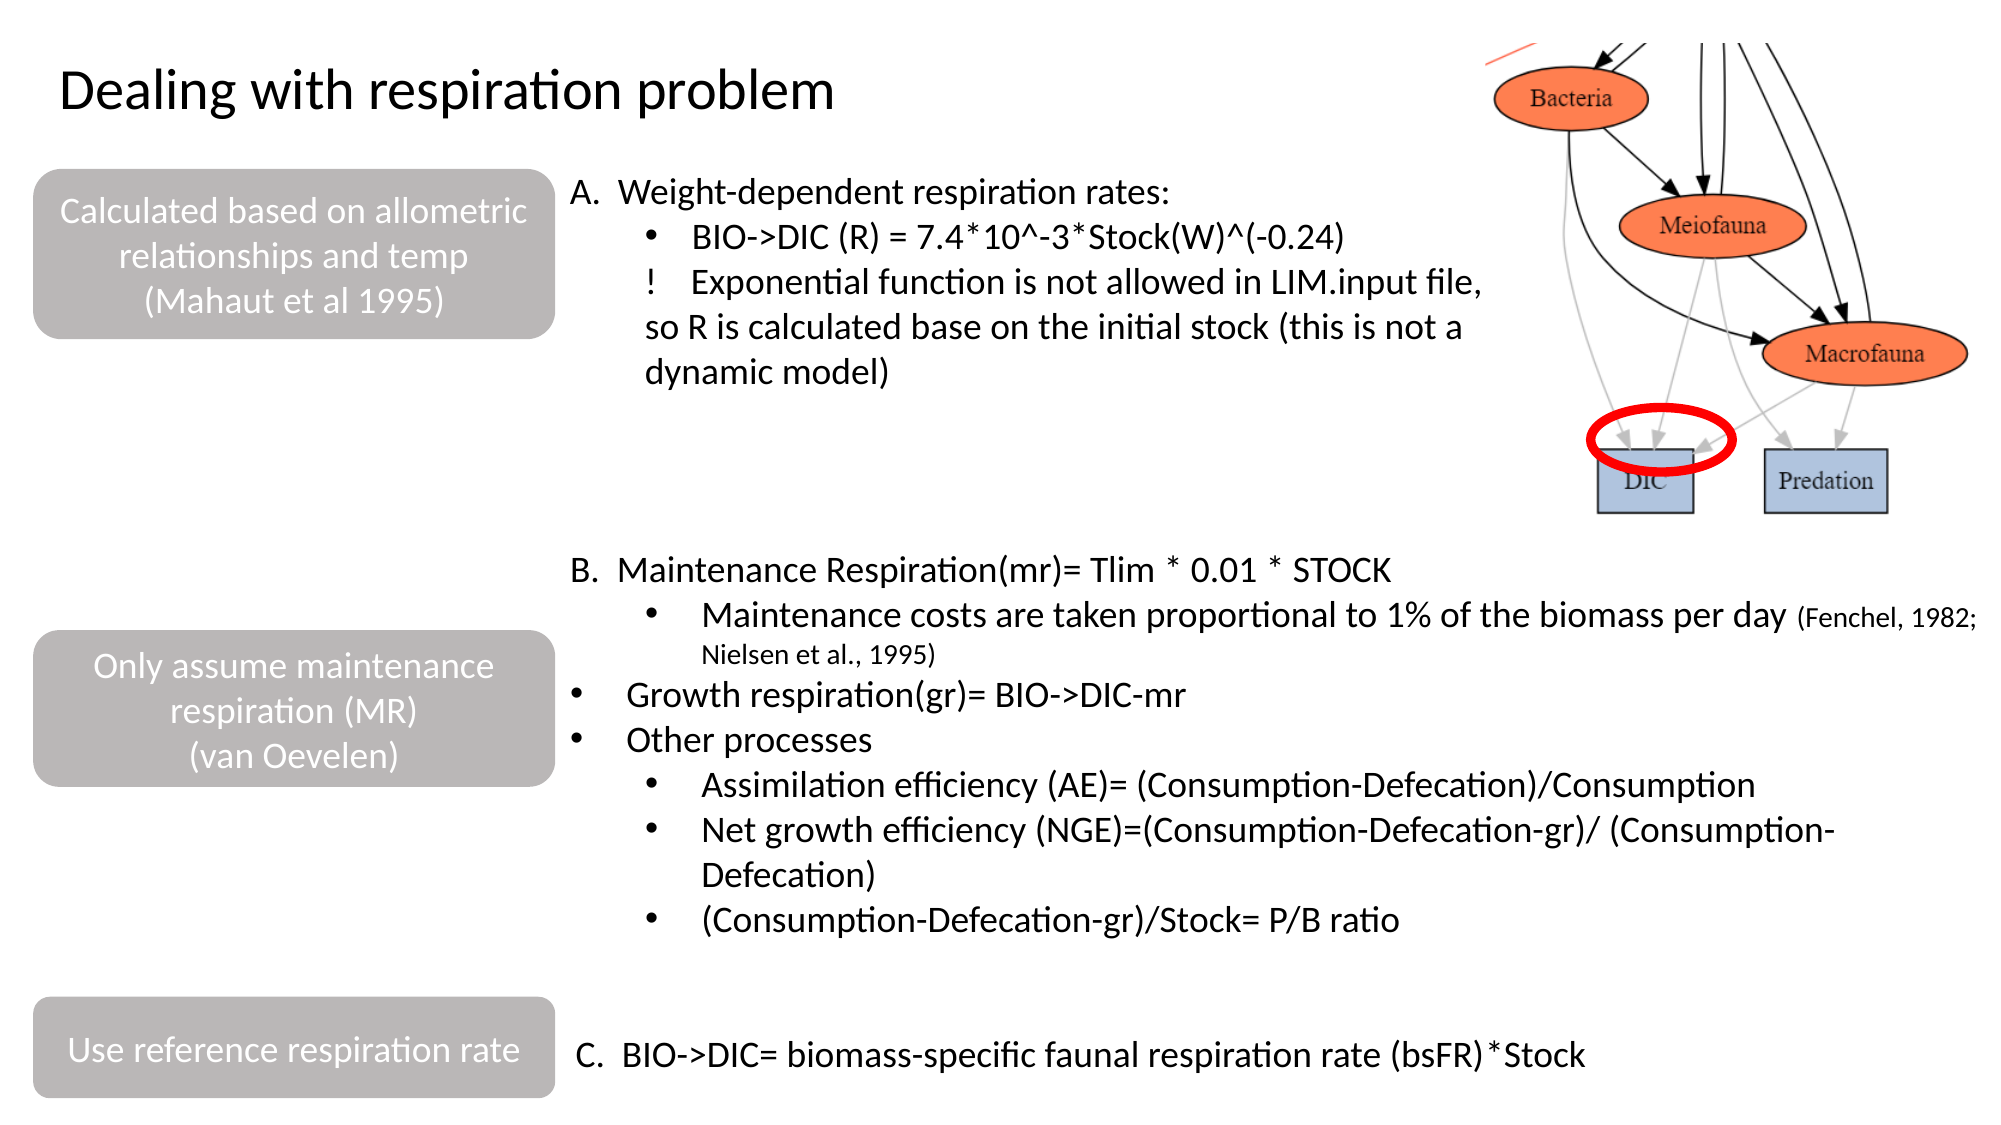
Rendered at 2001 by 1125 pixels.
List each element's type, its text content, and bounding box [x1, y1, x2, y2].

text_box C. BIO->DIC= biomass-specific faunal respiration rate (bsFR)*Stock [560, 1023, 1601, 1083]
text_box A. Weight-dependent respiration rates: BIO->DIC (R) = 7.4*10^-3*Stock(W)^(-0.24) ! Exponential function is not allowed in LIM.input file, so R is calculated base on the initial stock (this is not a dynamic model) [555, 159, 1485, 400]
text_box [1485, 43, 1980, 544]
text_box Only assume maintenance respiration (MR) (van Oevelen) [33, 630, 555, 787]
text_box Use reference respiration rate [33, 996, 556, 1099]
text_box Calculated based on allometric relationships and temp (Mahaut et al 1995) [33, 168, 555, 340]
text_box Dealing with respiration problem [44, 43, 852, 129]
text_box B. Maintenance Respiration(mr)= Tlim * 0.01 * STOCK Maintenance costs are taken proportional to 1% of the biomass per day (Fenchel, 1982; Nielsen et al., 1995) Growth respiration(gr)= BIO->DIC-mr Other processes Assimilation efficiency (AE)= (Consumption-Defecation)/Consumption Net growth efficiency (NGE)=(Consumption-Defecation-gr)/ (Consumption-Defecation) (Consumption-Defecation-gr)/Stock= P/B ratio [555, 537, 2000, 948]
